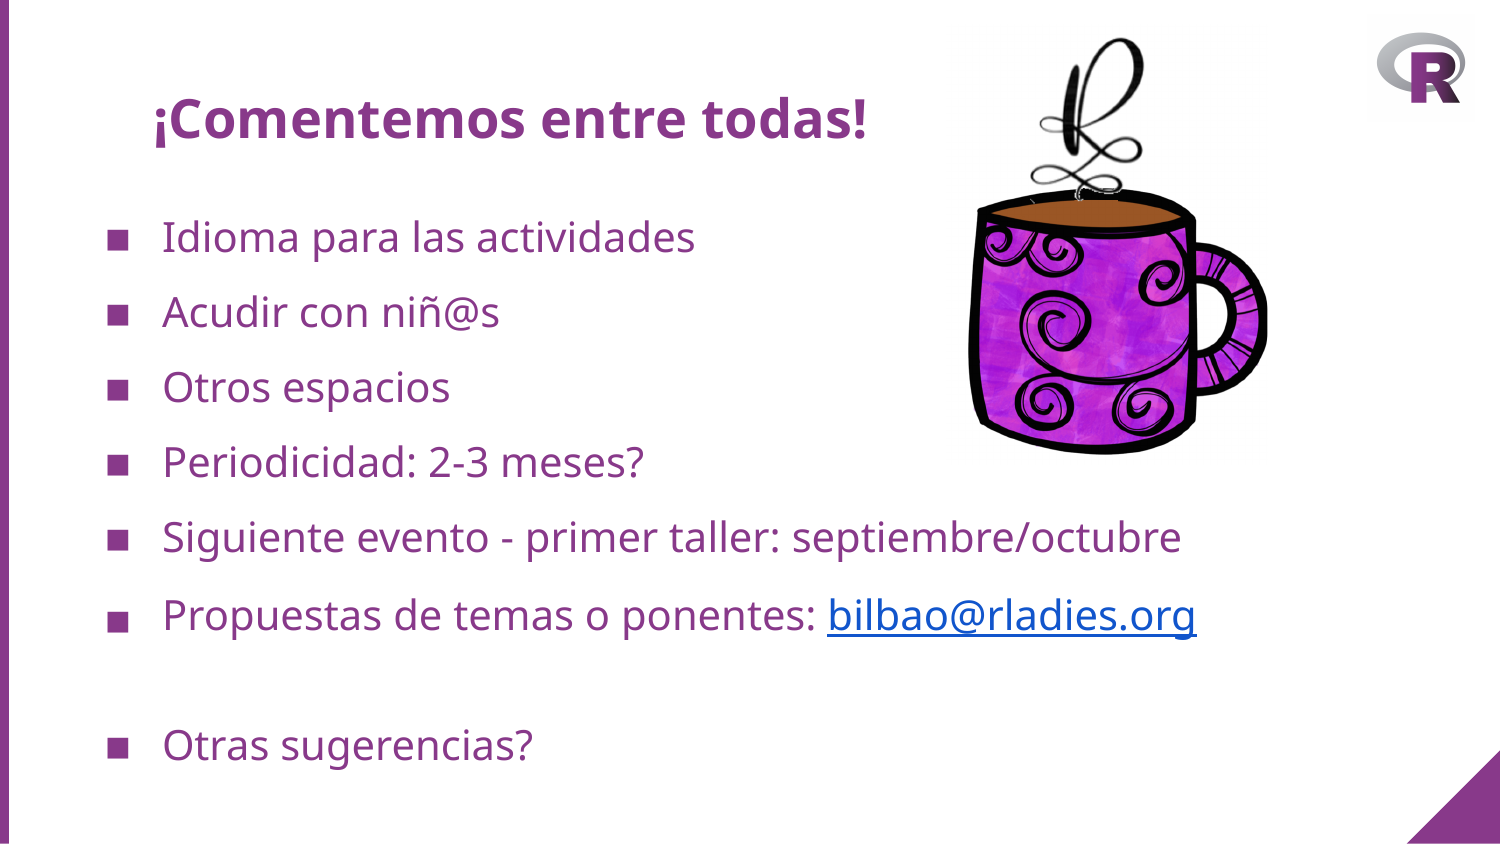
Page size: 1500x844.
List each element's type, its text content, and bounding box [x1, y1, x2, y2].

title ¡Comentemos entre todas! [138, 69, 941, 170]
picture [1367, 14, 1475, 122]
subtitle Idioma para las actividades Acudir con niñ@s Otros espacios Periodicidad: 2-3 meses? Siguiente evento - primer taller: septiembre/octubre Propuestas de temas o ponentes: bilbao@rladies.org Otras sugerencias? [72, 170, 1381, 797]
picture [946, 24, 1268, 466]
